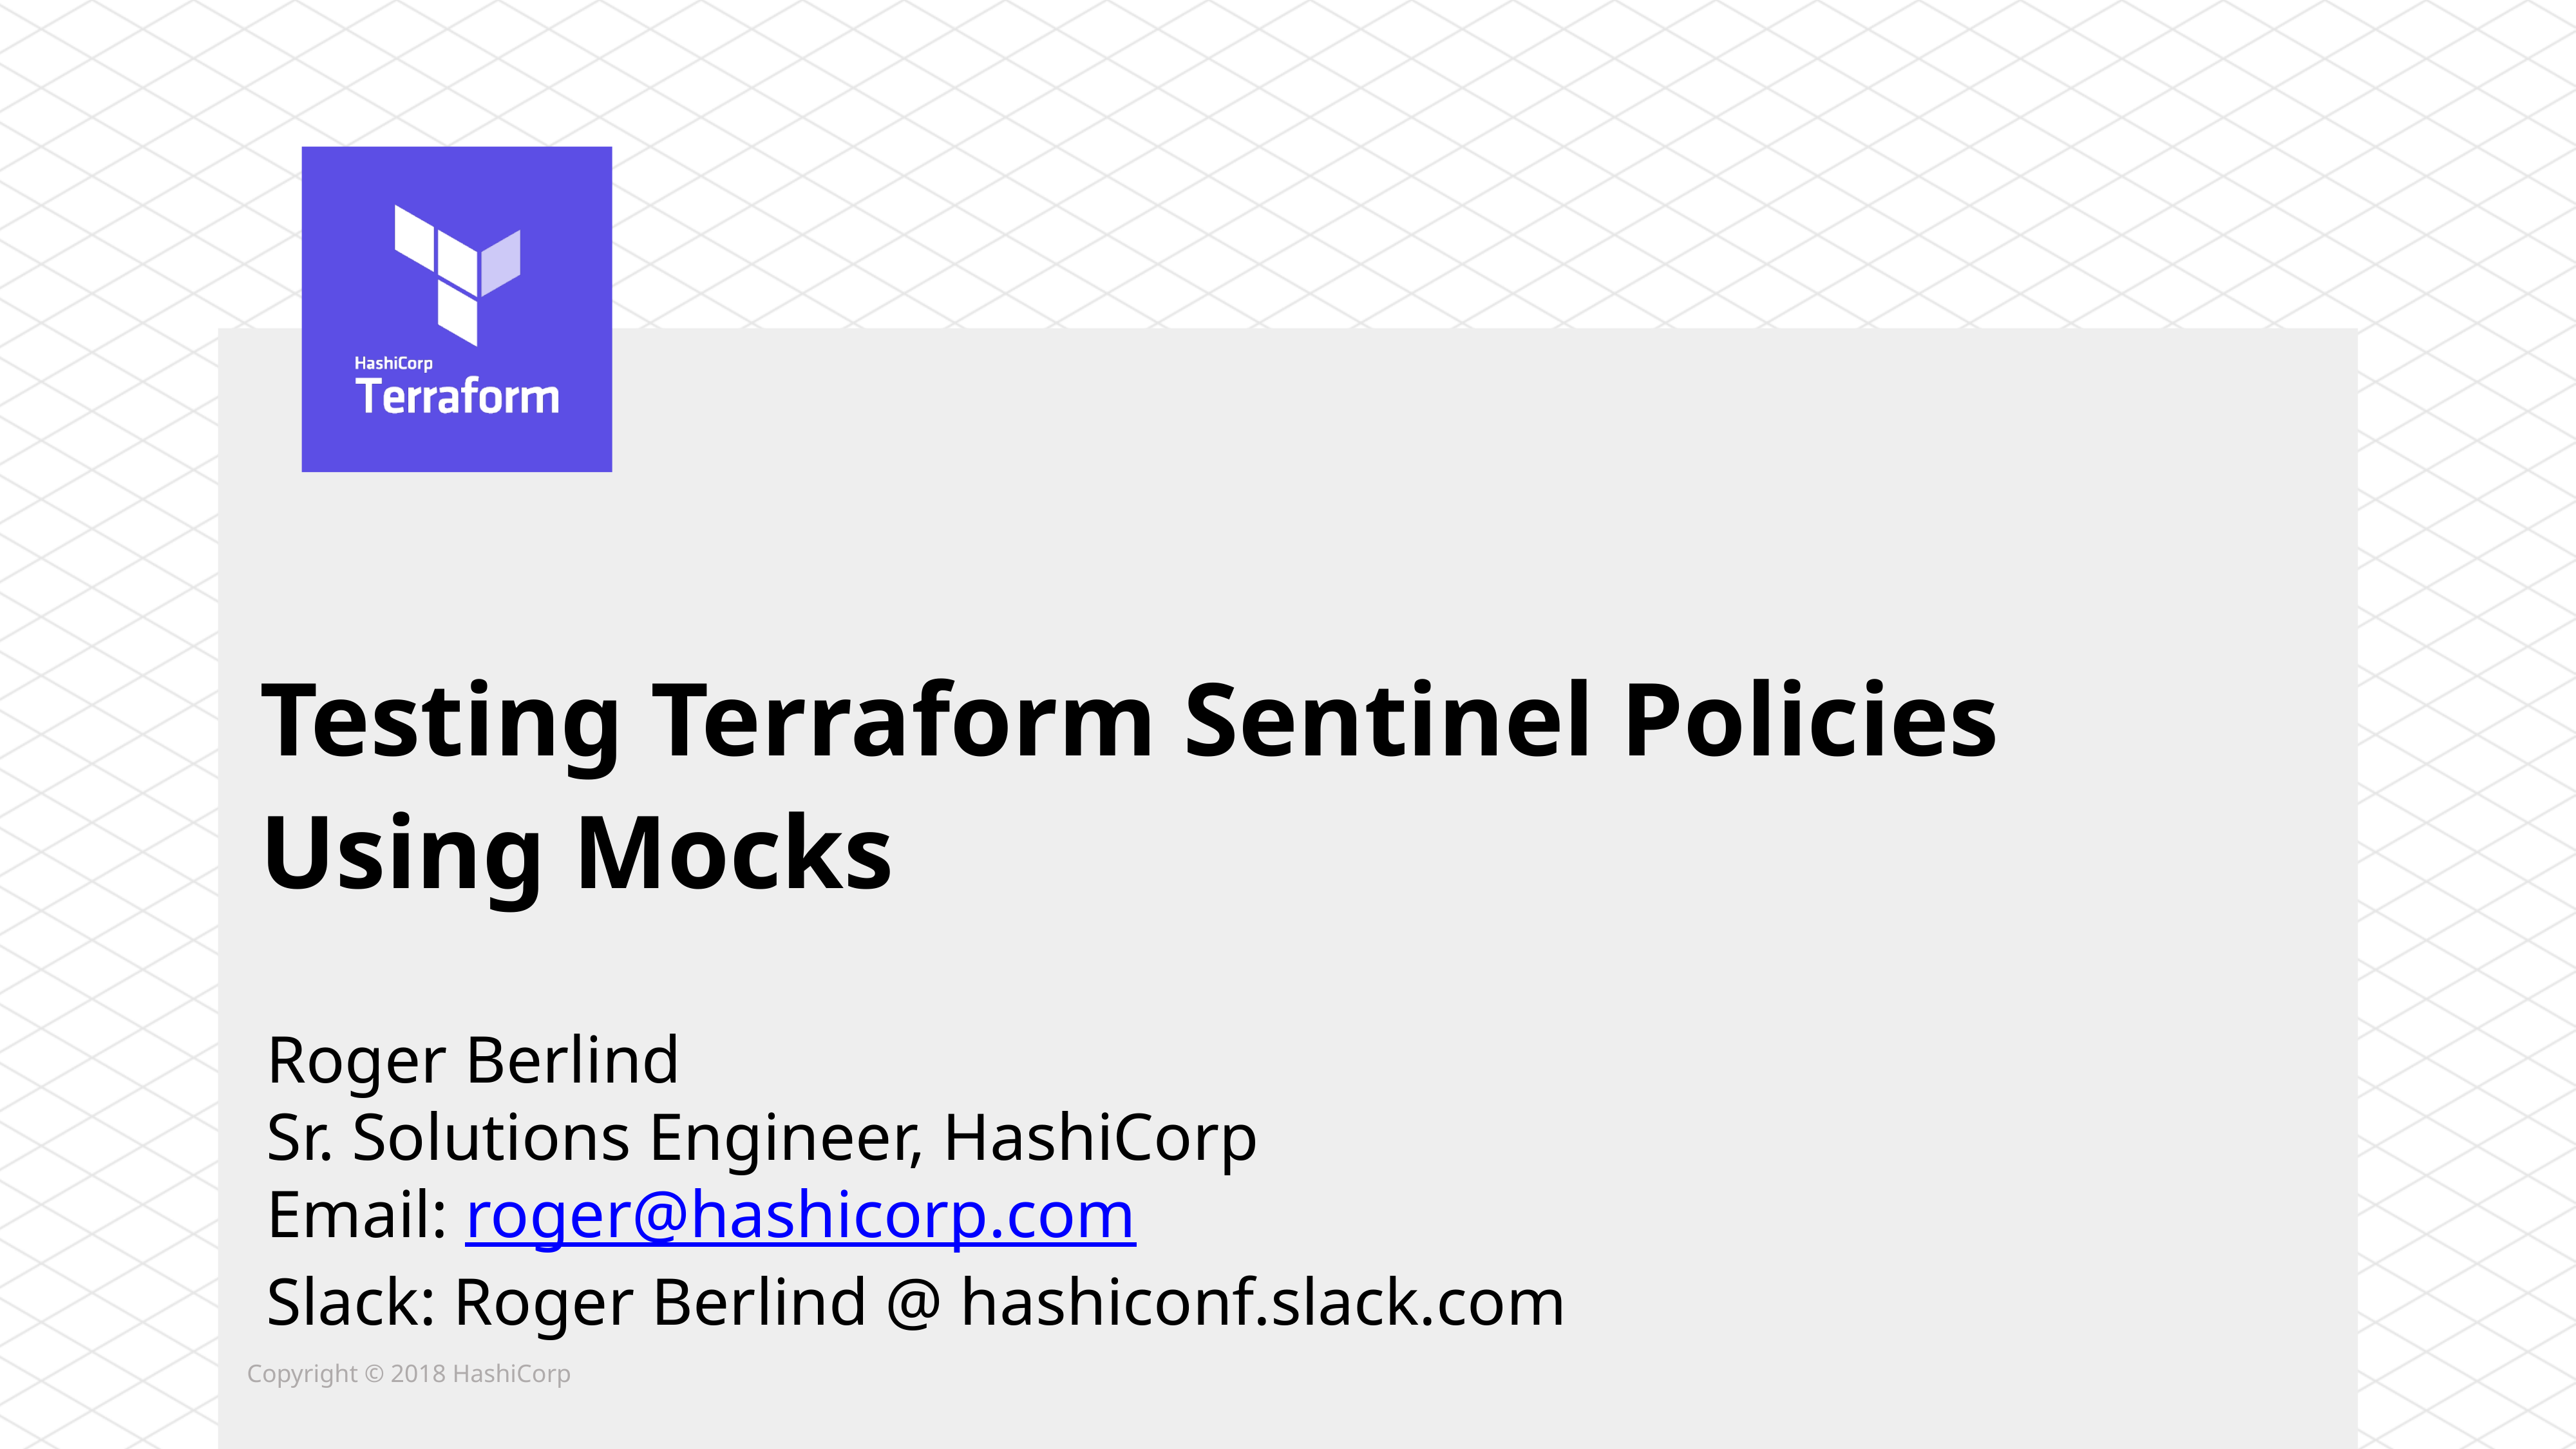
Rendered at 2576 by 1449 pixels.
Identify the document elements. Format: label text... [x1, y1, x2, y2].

list Roger Berlind Sr. Solutions Engineer, HashiCorp Email: roger@hashicorp.com Slack: Roger Berlind @ hashiconf.slack.com [265, 1018, 2070, 1337]
picture [355, 204, 558, 414]
picture [0, 0, 2576, 1449]
title Testing Terraform Sentinel Policies Using Mocks [245, 554, 2258, 998]
